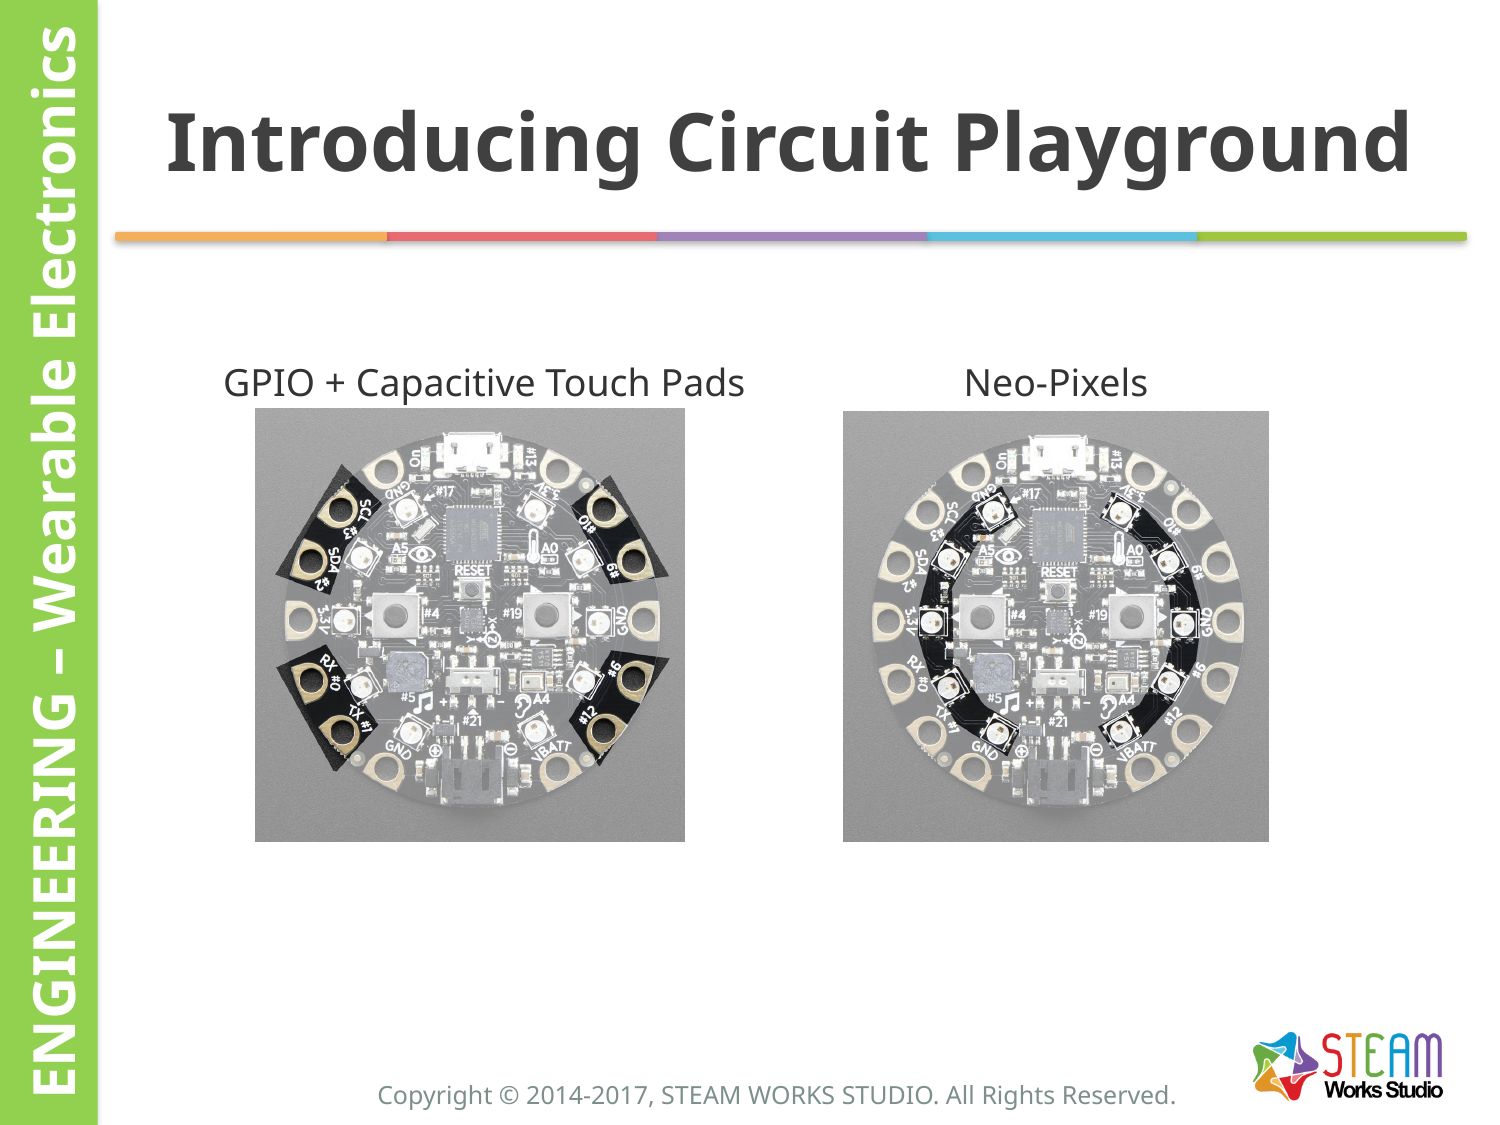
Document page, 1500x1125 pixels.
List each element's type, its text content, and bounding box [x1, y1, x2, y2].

text_box GPIO + Capacitive Touch Pads [208, 351, 761, 411]
title Introducing Circuit Playground [116, 45, 1466, 234]
text_box Neo-Pixels [948, 352, 1164, 410]
picture [255, 408, 685, 843]
picture [1250, 1029, 1445, 1103]
picture [842, 411, 1270, 843]
